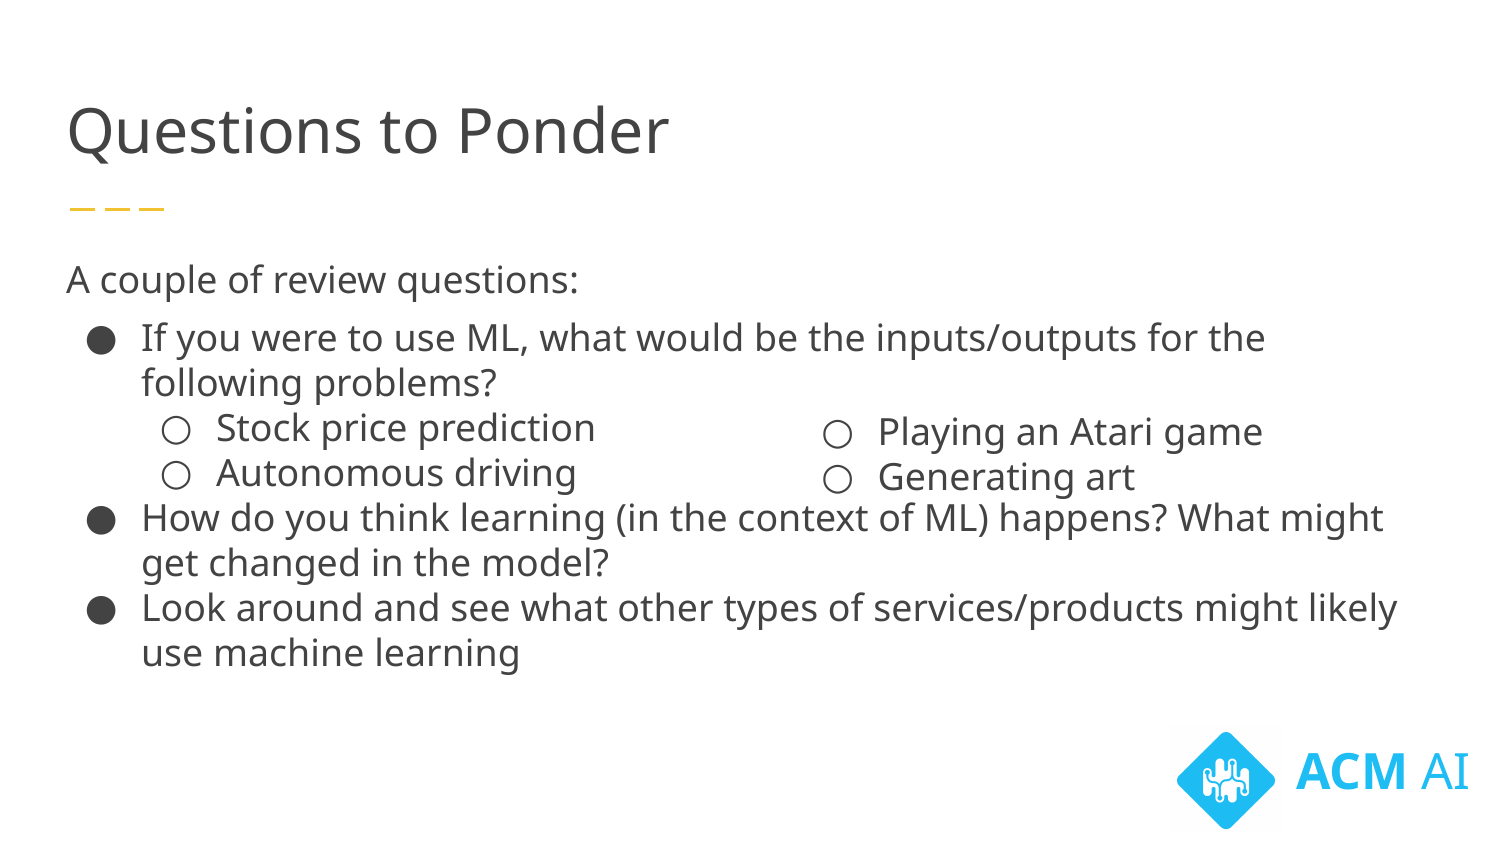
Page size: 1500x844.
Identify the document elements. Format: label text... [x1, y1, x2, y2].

title Questions to Ponder [51, 61, 1449, 182]
list Playing an Atari game Generating art [712, 335, 1361, 537]
list A couple of review questions: If you were to use ML, what would be the inputs/outputs for the following problems? Stock price prediction Autonomous driving How do you think learning (in the context of ML) happens? What might get changed in the model? Look around and see what other types of services/products might likely use machine learning [51, 240, 1449, 750]
picture [1170, 750, 1282, 832]
